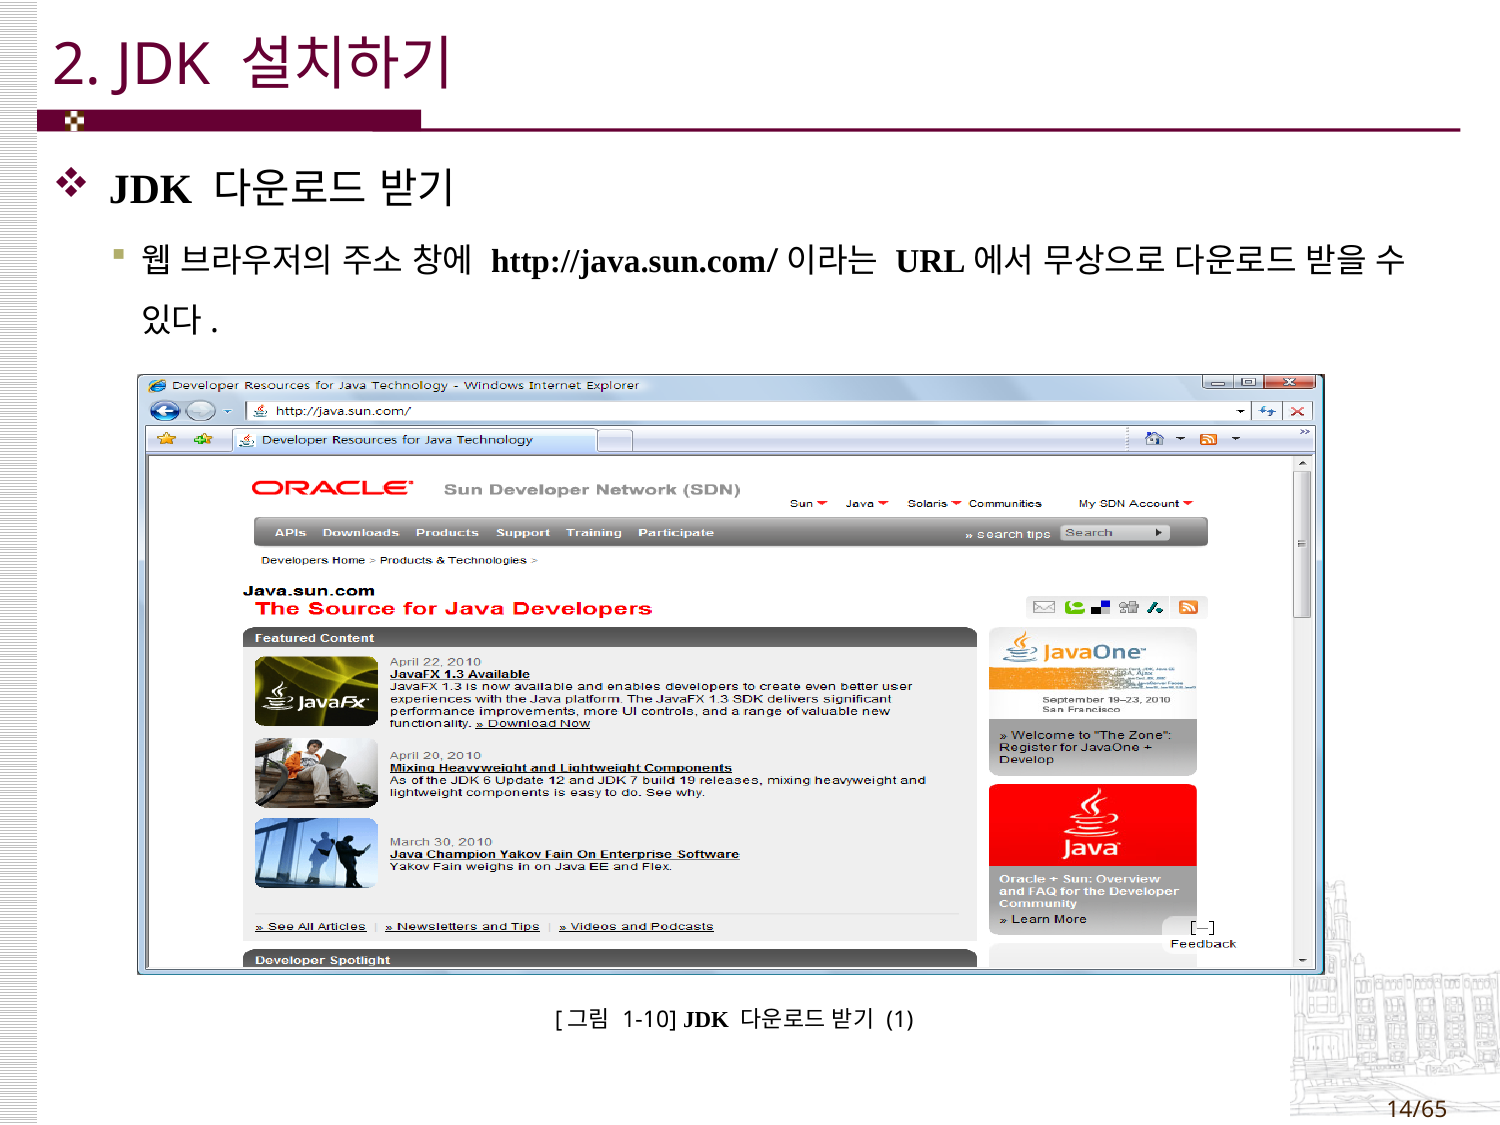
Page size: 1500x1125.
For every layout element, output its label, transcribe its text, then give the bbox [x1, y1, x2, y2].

text_box [그림 1-10] JDK 다운로드 받기 (1) [385, 998, 1077, 1040]
list JDK 다운로드 받기 웹 브라우저의 주소 창에 http://java.sun.com/이라는 URL에서 무상으로 다운로드 받을 수 있다. [37, 154, 1463, 1093]
picture [65, 111, 84, 131]
picture [137, 374, 1326, 976]
title 2. JDK 설치하기 [36, 13, 1278, 109]
picture [1290, 874, 1500, 1125]
